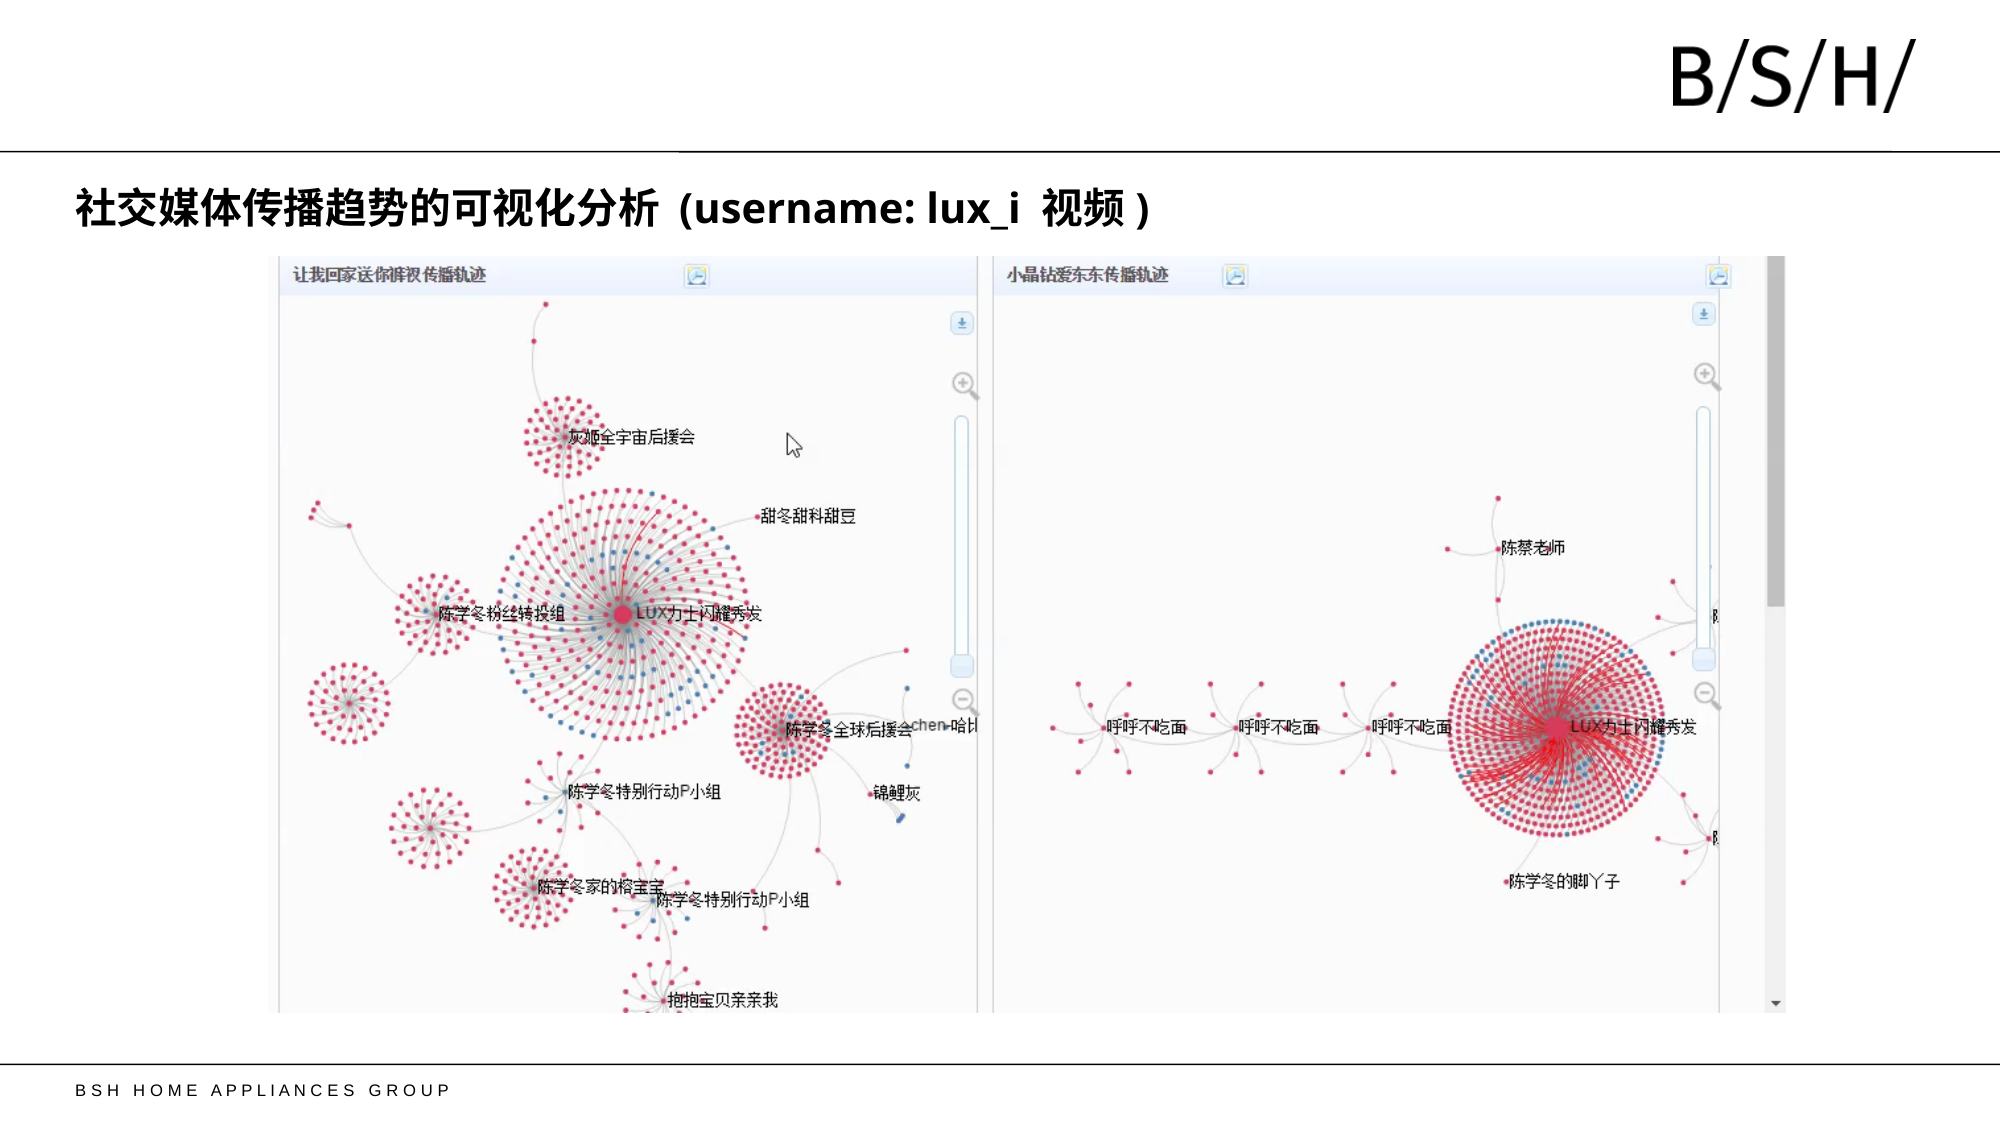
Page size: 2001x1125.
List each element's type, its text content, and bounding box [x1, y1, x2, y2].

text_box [267, 255, 1787, 1014]
title 社交媒体传播趋势的可视化分析 (username: lux_i 视频) [75, 182, 1924, 244]
picture [1673, 39, 1916, 113]
